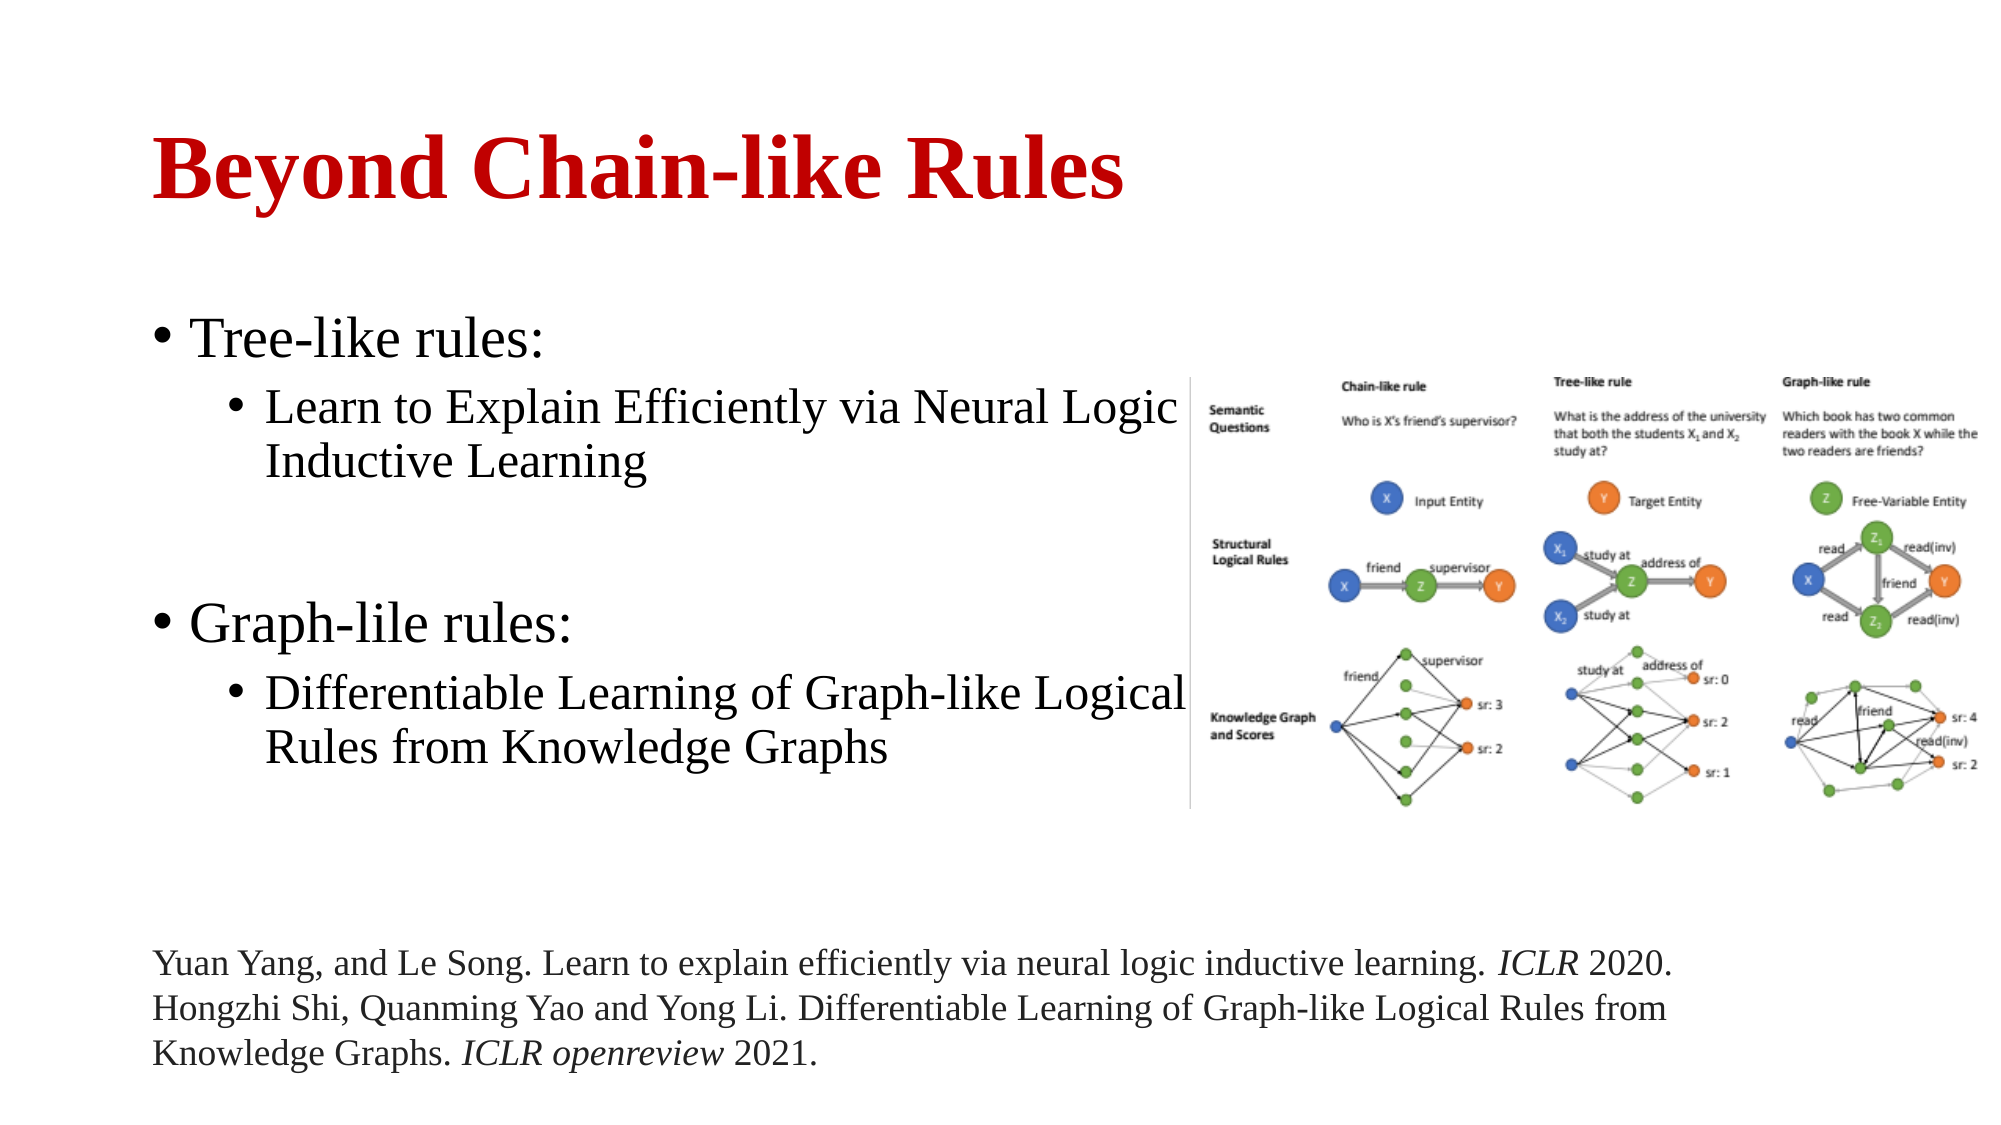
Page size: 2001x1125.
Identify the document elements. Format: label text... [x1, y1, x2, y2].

picture [1181, 377, 2000, 809]
text_box Yuan Yang, and Le Song. Learn to explain efficiently via neural logic inductive learning. ICLR 2020. Hongzhi Shi, Quanming Yao and Yong Li. Differentiable Learning of Graph-like Logical Rules from Knowledge Graphs. ICLR openreview 2021. [137, 930, 1863, 1081]
list Tree-like rules: Learn to Explain Efficiently via Neural Logic Inductive Learning Graph-lile rules: Differentiable Learning of Graph-like Logical Rules from Knowledge Graphs [137, 299, 1268, 930]
title Beyond Chain-like Rules [137, 59, 1863, 278]
